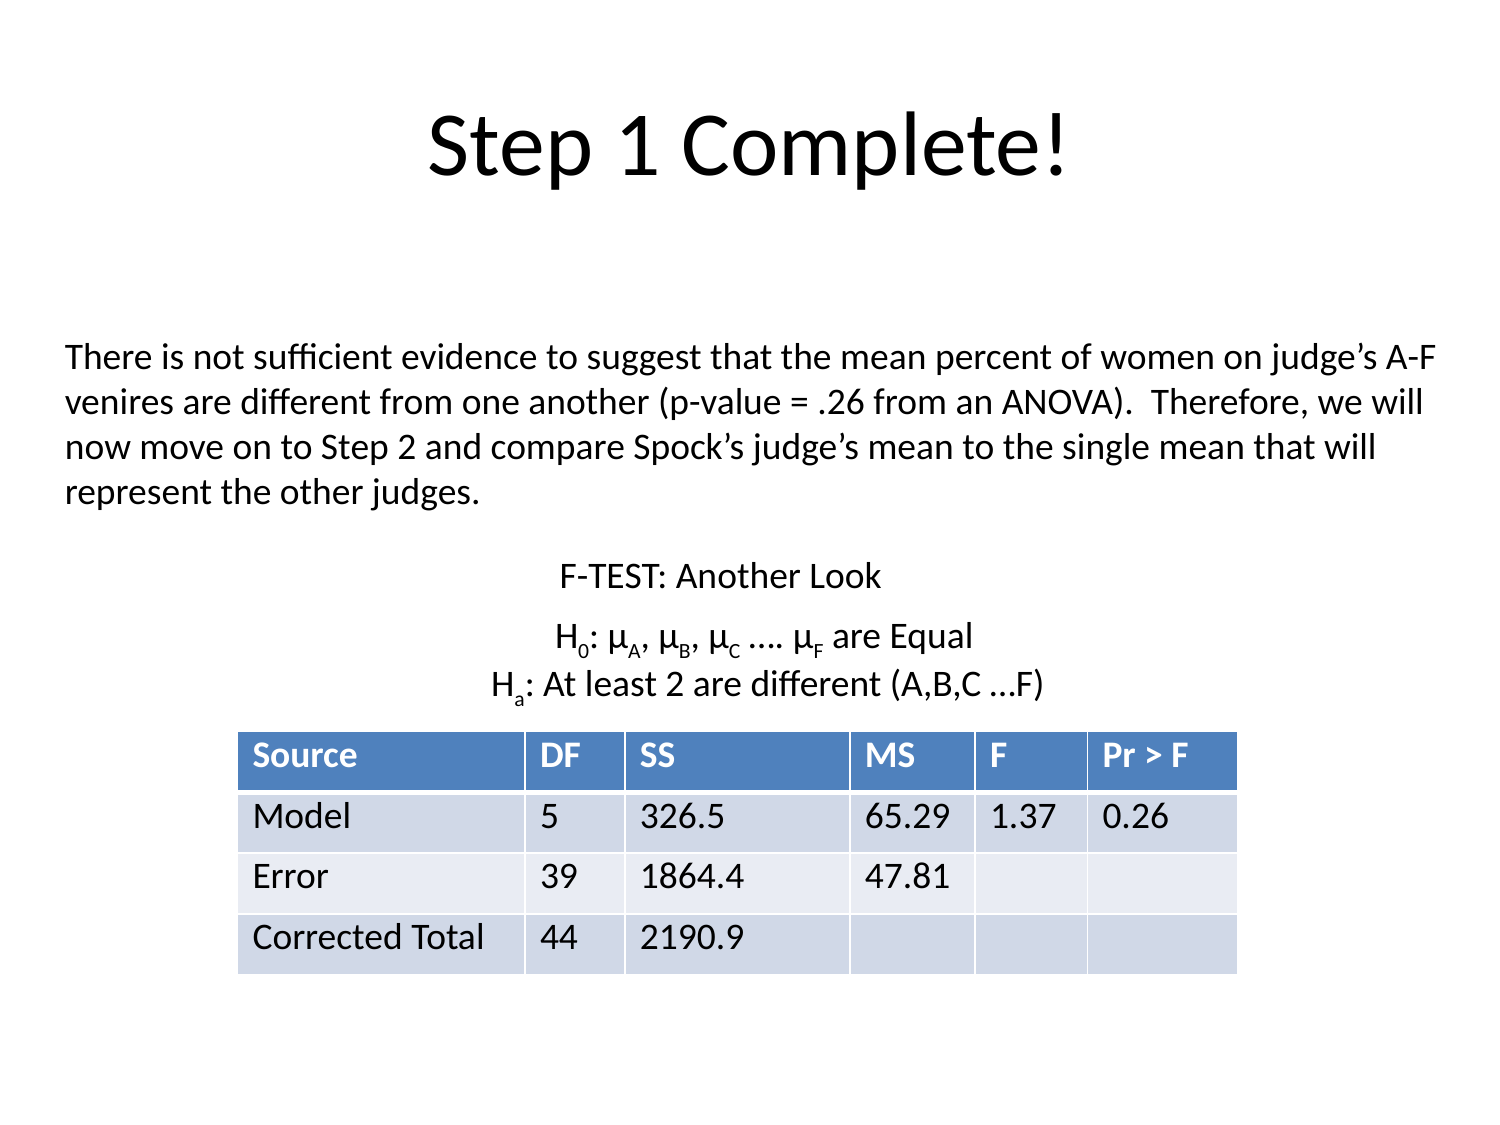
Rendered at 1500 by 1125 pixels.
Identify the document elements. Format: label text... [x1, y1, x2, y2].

table_cell 1.37 [976, 795, 1087, 852]
table_header Source [238, 732, 524, 790]
table_header F [976, 732, 1087, 790]
table_cell [1088, 854, 1237, 913]
table_cell [851, 915, 974, 974]
table_header SS [626, 732, 849, 790]
table_cell 39 [526, 854, 624, 913]
table_cell 2190.9 [626, 915, 849, 974]
table_cell Corrected Total [238, 915, 524, 974]
table_cell Error [238, 854, 524, 913]
table_header DF [526, 732, 624, 790]
table_cell 326.5 [626, 795, 849, 852]
table_cell 1864.4 [626, 854, 849, 913]
text_box Ha: At least 2 are different (A,B,C …F) [476, 670, 1069, 718]
table_cell 5 [526, 795, 624, 852]
table_header MS [851, 732, 974, 790]
text_box H0: µA, µB, µC …. µF are Equal [375, 603, 1154, 670]
table_header Pr > F [1088, 732, 1237, 790]
table_cell [976, 854, 1087, 913]
table_cell 44 [526, 915, 624, 974]
table_cell 65.29 [851, 795, 974, 852]
text_box There is not sufficient evidence to suggest that the mean percent of women on judge’s A-F venires are different from one another (p-value = .26 from an ANOVA). Therefore, we will now move on to Step 2 and compare Spock’s judge’s mean to the single mean that will represent the other judges. [49, 324, 1463, 520]
table_cell Model [238, 795, 524, 852]
text_box F-TEST: Another Look [537, 543, 904, 603]
table_cell [1088, 915, 1237, 974]
table_cell 47.81 [851, 854, 974, 913]
title Step 1 Complete! [75, 45, 1425, 233]
table_cell [976, 915, 1087, 974]
table_cell 0.26 [1088, 795, 1237, 852]
